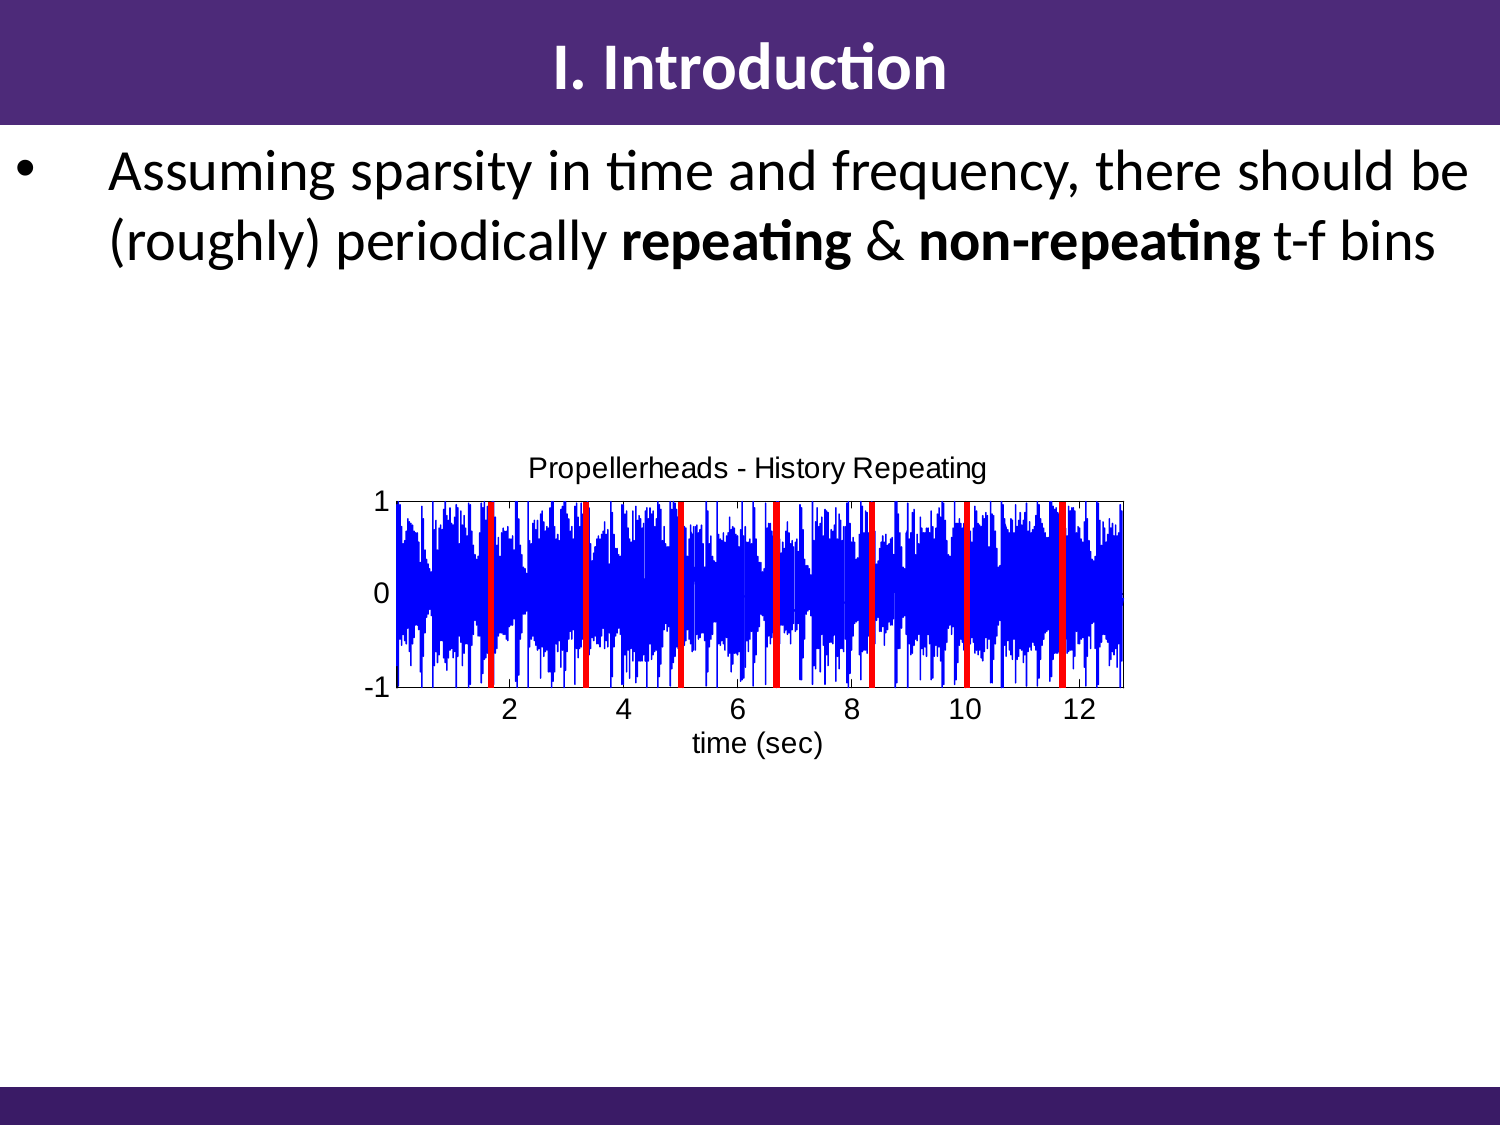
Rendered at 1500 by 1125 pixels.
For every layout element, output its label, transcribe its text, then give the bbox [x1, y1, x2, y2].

picture [0, 1087, 1500, 1125]
picture [274, 451, 1213, 765]
list Assuming sparsity in time and frequency, there should be (roughly) periodically repeating & non-repeating t-f bins [0, 125, 1500, 300]
title I. Introduction [0, 0, 1500, 125]
